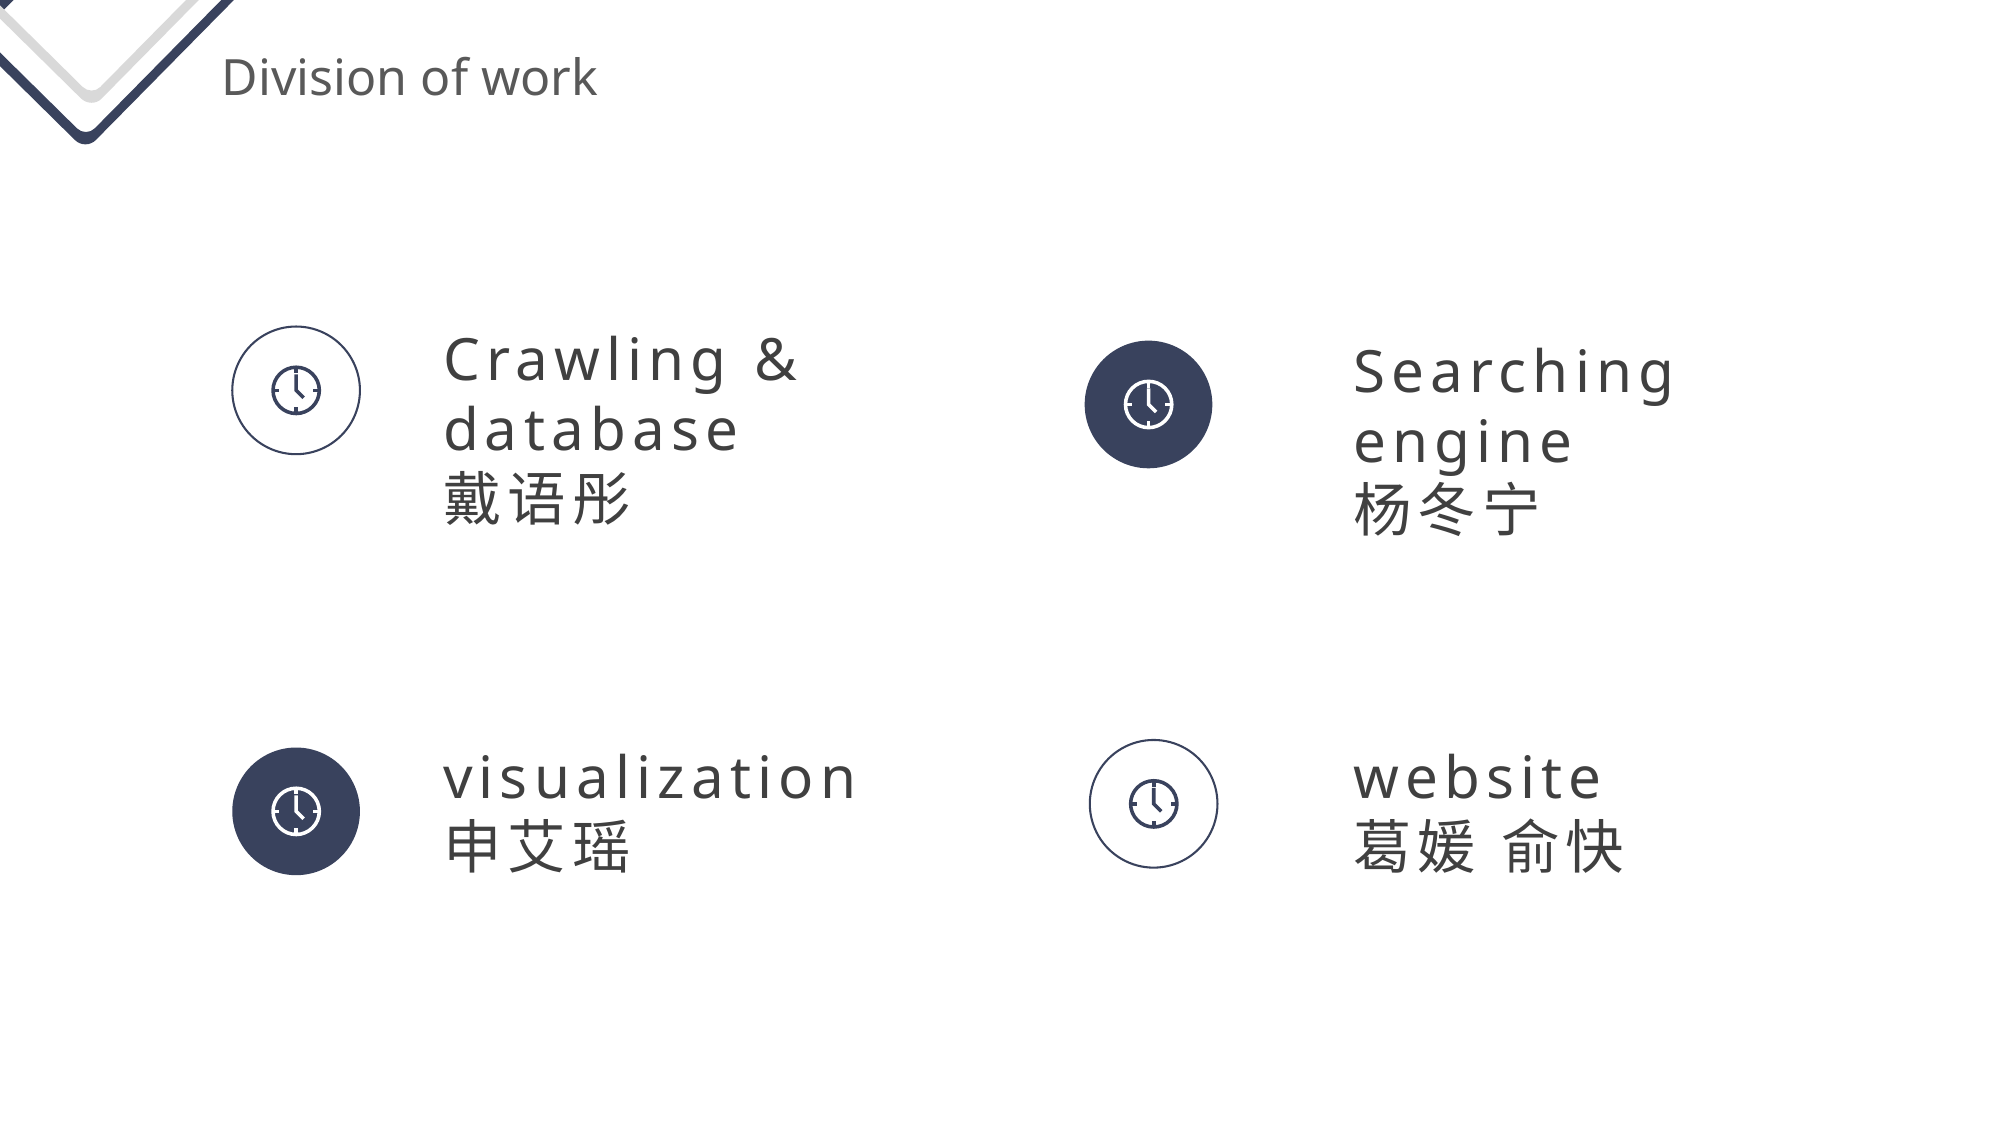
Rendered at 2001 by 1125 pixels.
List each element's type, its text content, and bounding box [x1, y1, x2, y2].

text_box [232, 326, 361, 455]
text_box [1084, 340, 1213, 469]
text_box Crawling & database 戴语彤 [428, 314, 895, 540]
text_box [1089, 739, 1218, 868]
text_box Searching engine 杨冬宁 [1338, 326, 1805, 551]
text_box Division of work [221, 34, 688, 117]
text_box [232, 747, 361, 876]
text_box visualization 申艾瑶 [428, 733, 895, 888]
text_box website 葛媛 俞快 [1338, 732, 1805, 888]
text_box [18, 0, 196, 124]
